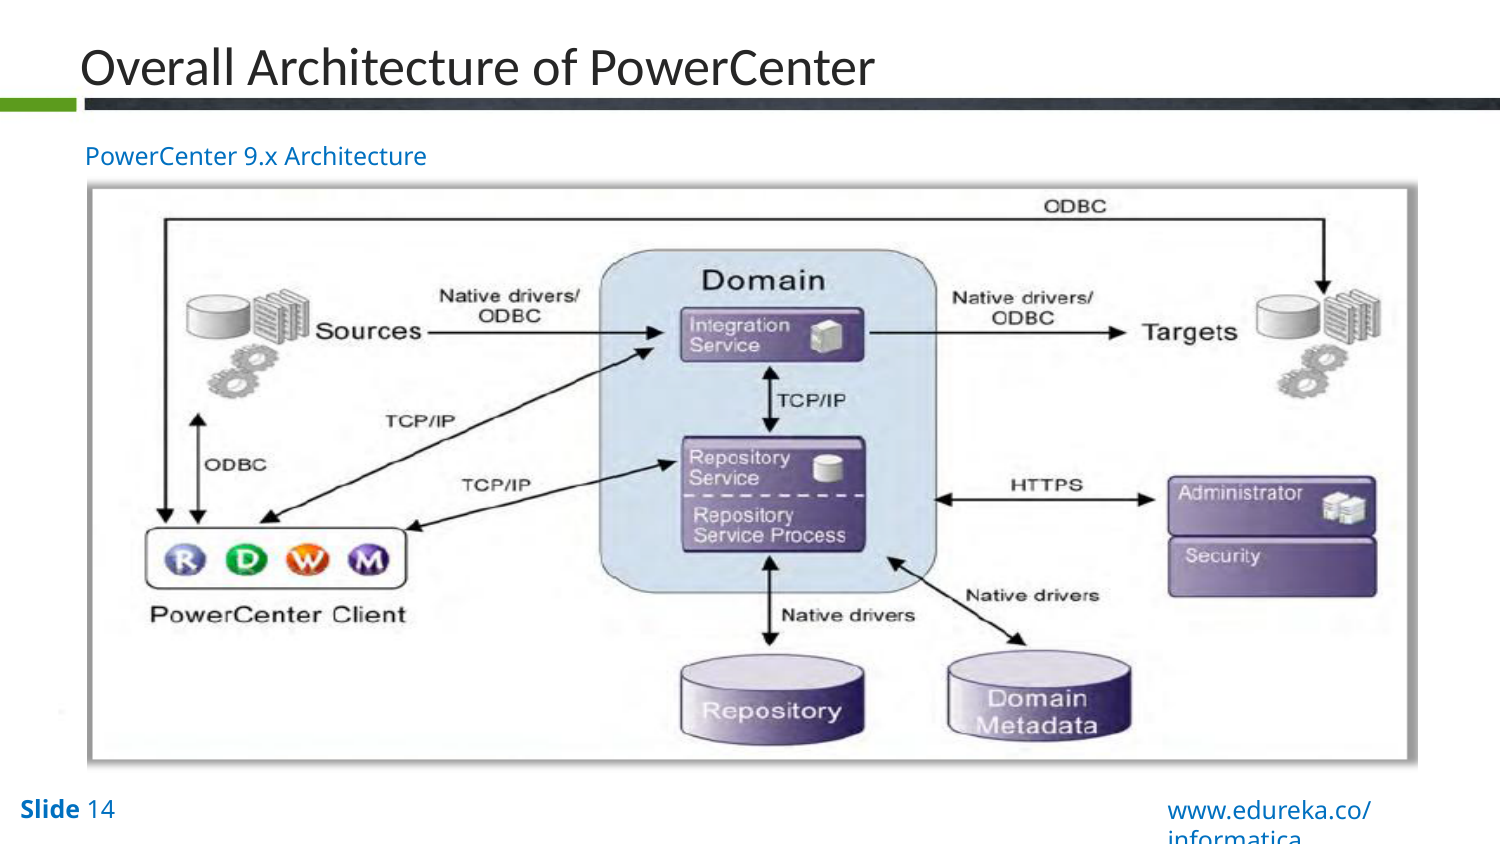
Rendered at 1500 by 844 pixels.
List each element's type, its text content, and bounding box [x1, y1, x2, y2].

text_box PowerCenter 9.x Architecture [70, 132, 1394, 238]
picture [0, 0, 1500, 844]
picture [1201, 837, 1208, 844]
text_box Overall Architecture of PowerCenter [65, 23, 1082, 104]
picture [1236, 837, 1242, 844]
picture [1177, 837, 1184, 844]
picture [1227, 837, 1234, 844]
